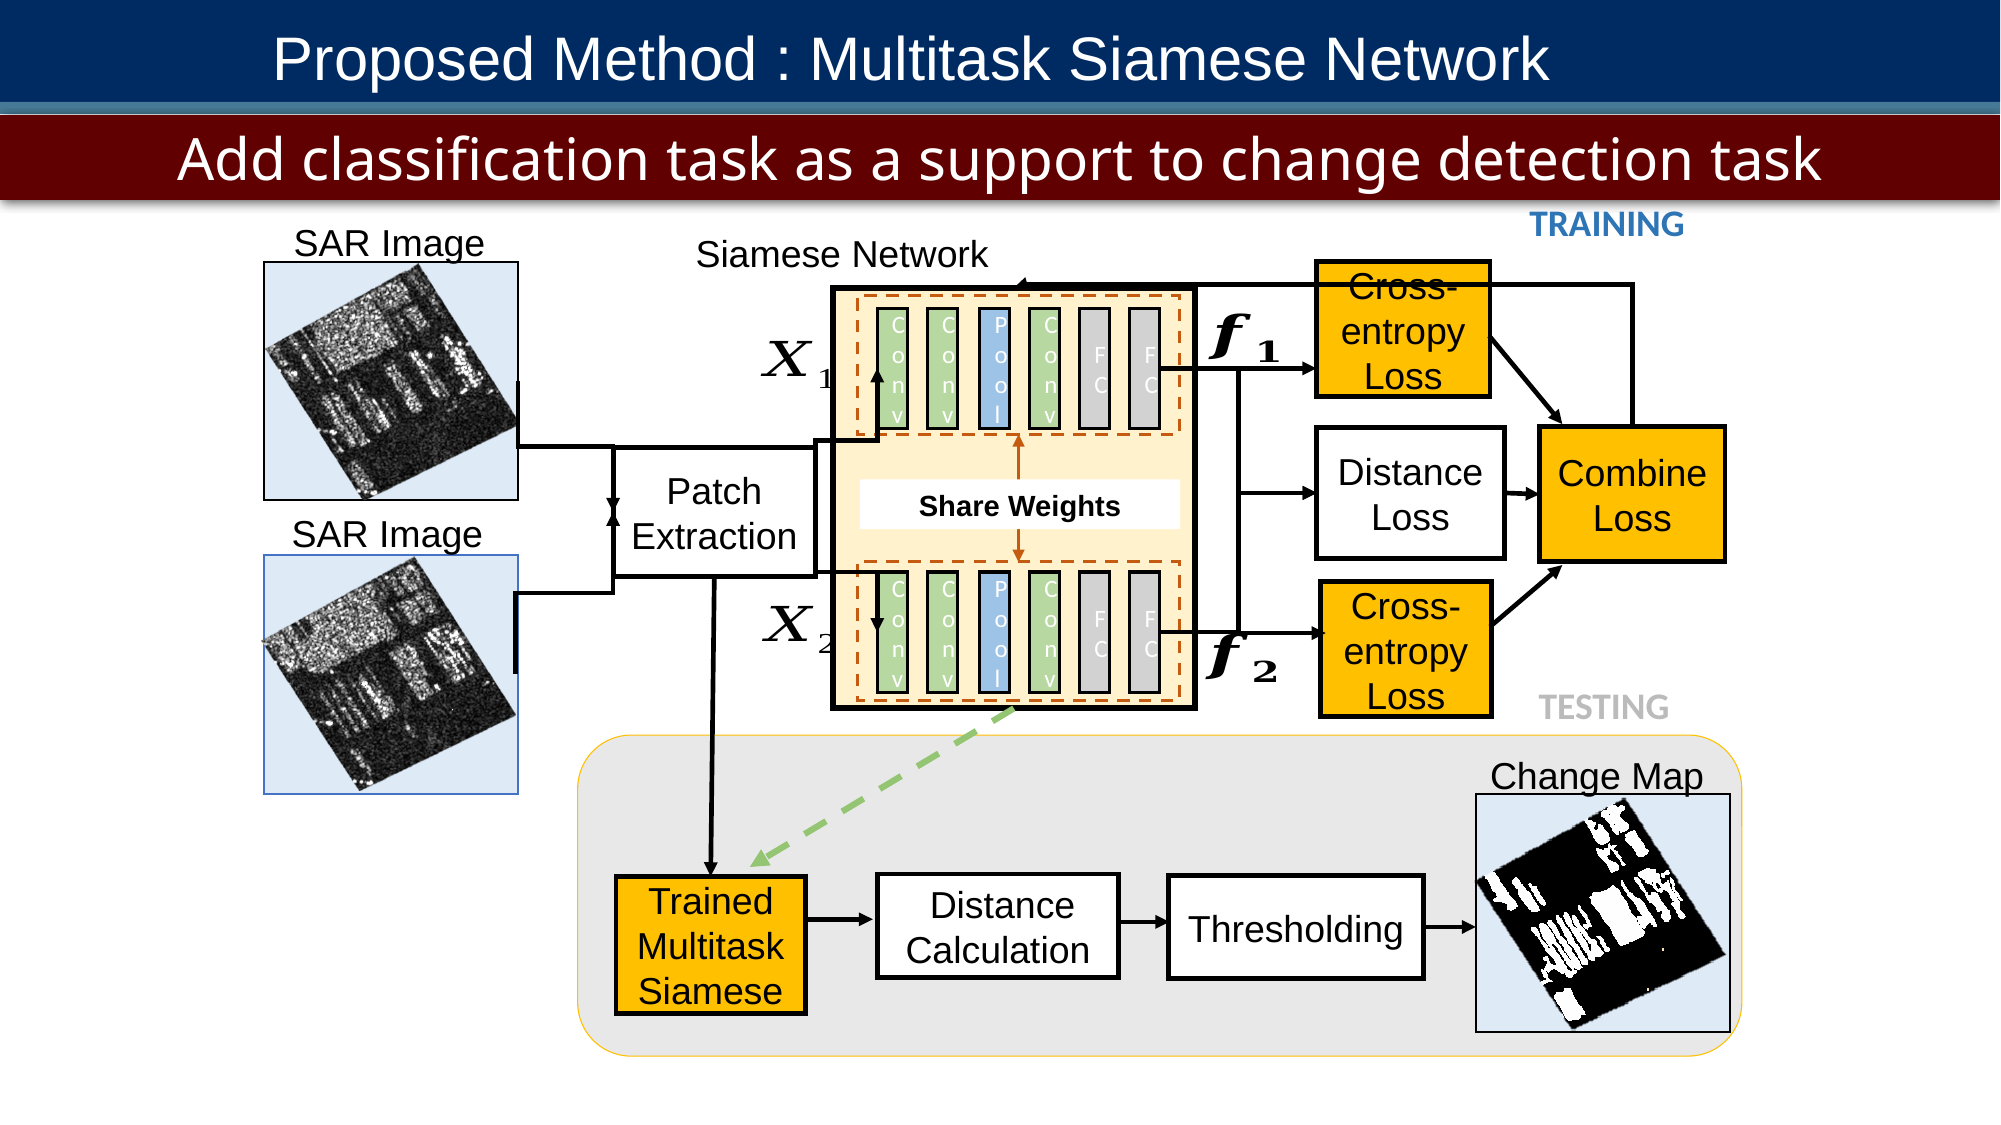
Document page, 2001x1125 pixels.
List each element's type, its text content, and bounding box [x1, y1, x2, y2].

text_box Add classification task as a support to change detection task [0, 115, 2000, 200]
title Proposed Method : Multitask Siamese Network [257, 18, 1750, 102]
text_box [261, 192, 1842, 1058]
picture [0, 0, 2001, 114]
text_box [1489, 565, 1563, 627]
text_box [1489, 335, 1563, 425]
